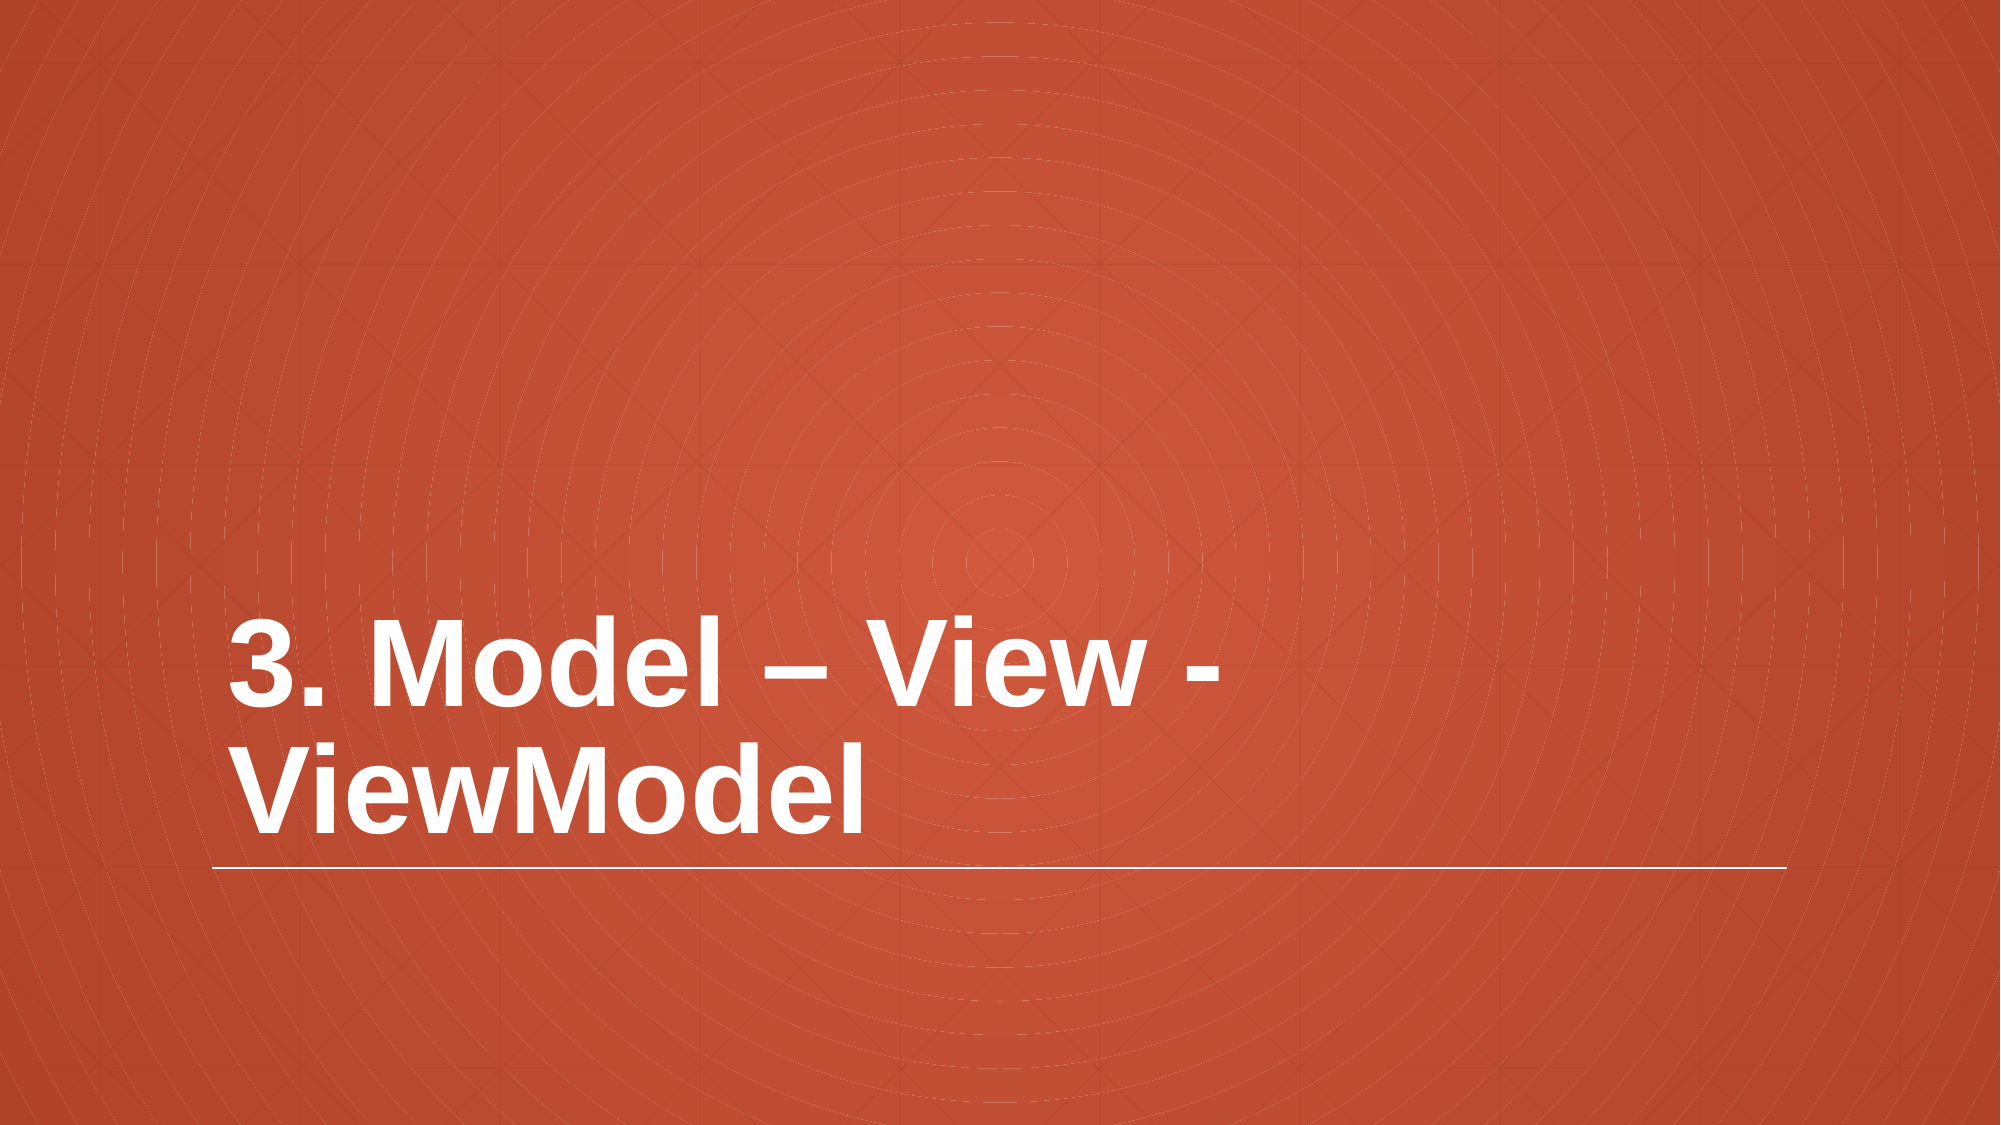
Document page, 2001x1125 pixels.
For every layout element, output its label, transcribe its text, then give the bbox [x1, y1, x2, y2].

title 3. Model – View - ViewModel [212, 416, 1788, 867]
